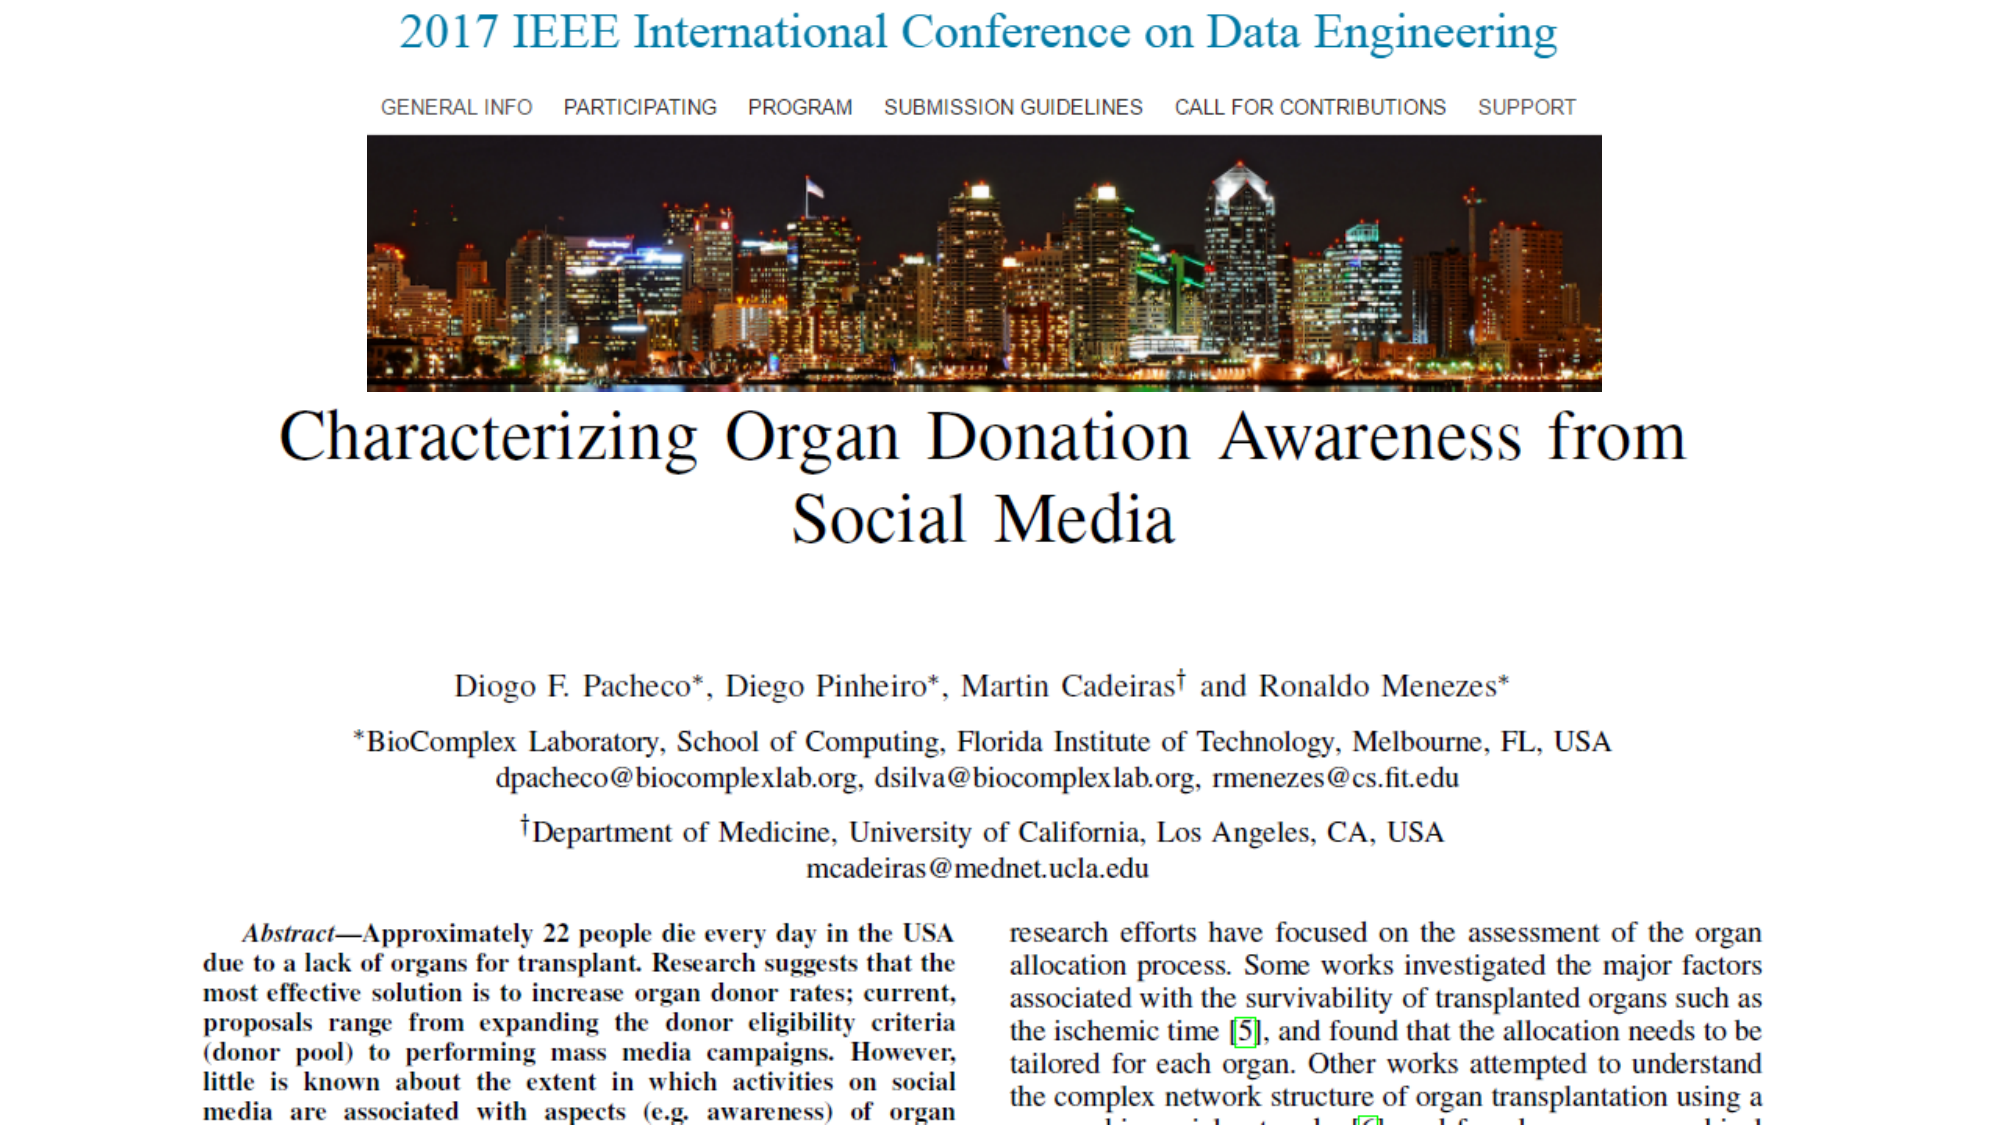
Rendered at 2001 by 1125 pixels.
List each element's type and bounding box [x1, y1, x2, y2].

picture [201, 0, 1768, 1125]
